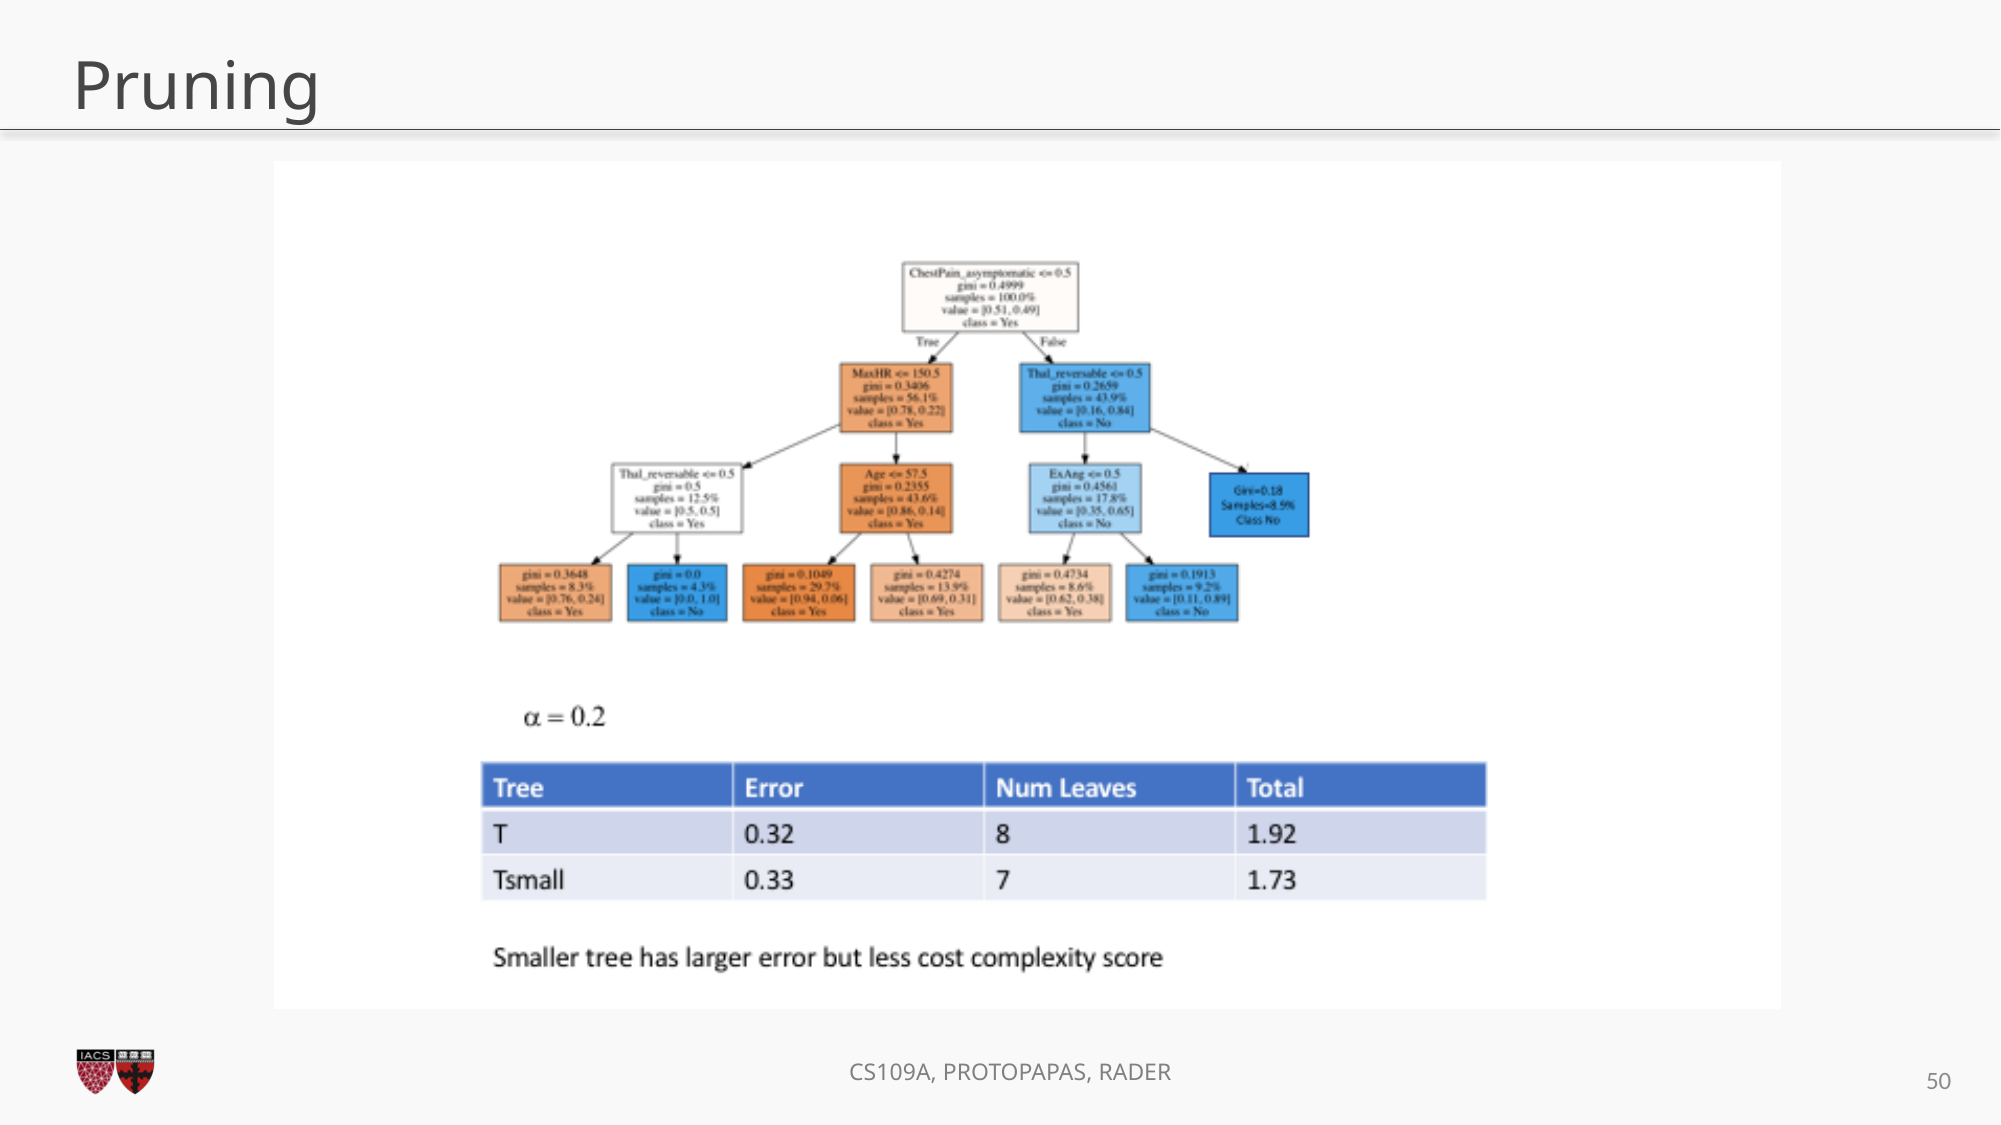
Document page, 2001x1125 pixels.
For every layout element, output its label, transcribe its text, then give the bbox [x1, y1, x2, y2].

slide_number 50 [1500, 1050, 1967, 1110]
title Pruning [57, 35, 1943, 162]
picture [75, 1049, 155, 1095]
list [274, 161, 1782, 1009]
